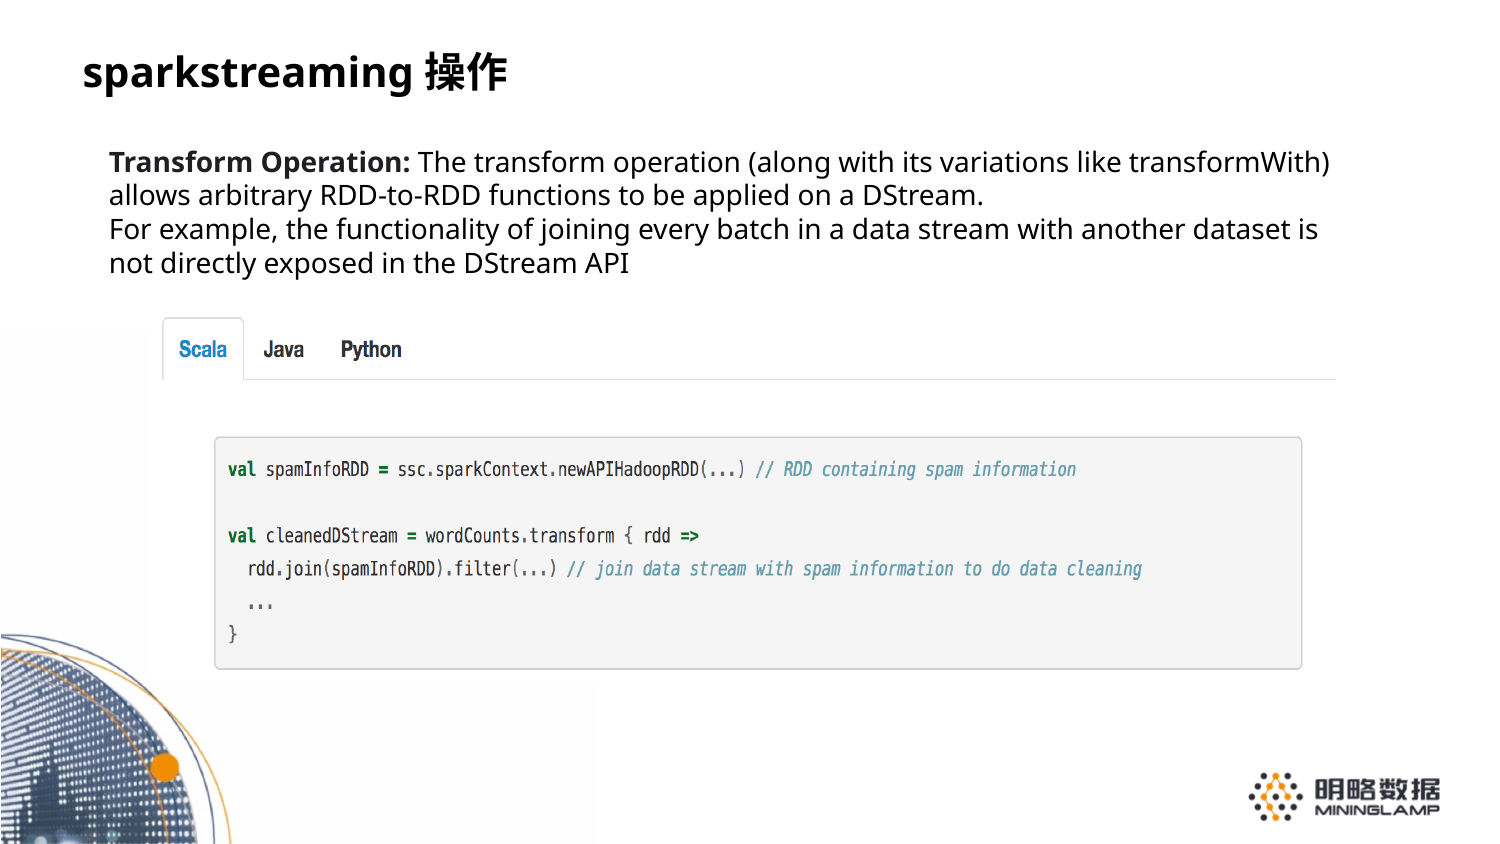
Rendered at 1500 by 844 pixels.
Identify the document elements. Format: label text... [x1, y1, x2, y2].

picture [1, 312, 1336, 843]
text_box Transform Operation: The transform operation (along with its variations like transformWith) allows arbitrary RDD-to-RDD functions to be applied on a DStream. For example, the functionality of joining every batch in a data stream with another dataset is not directly exposed in the DStream API [93, 136, 1354, 287]
picture [1237, 760, 1457, 833]
text_box [67, 131, 1474, 238]
text_box sparkstreaming操作 [67, 38, 545, 104]
